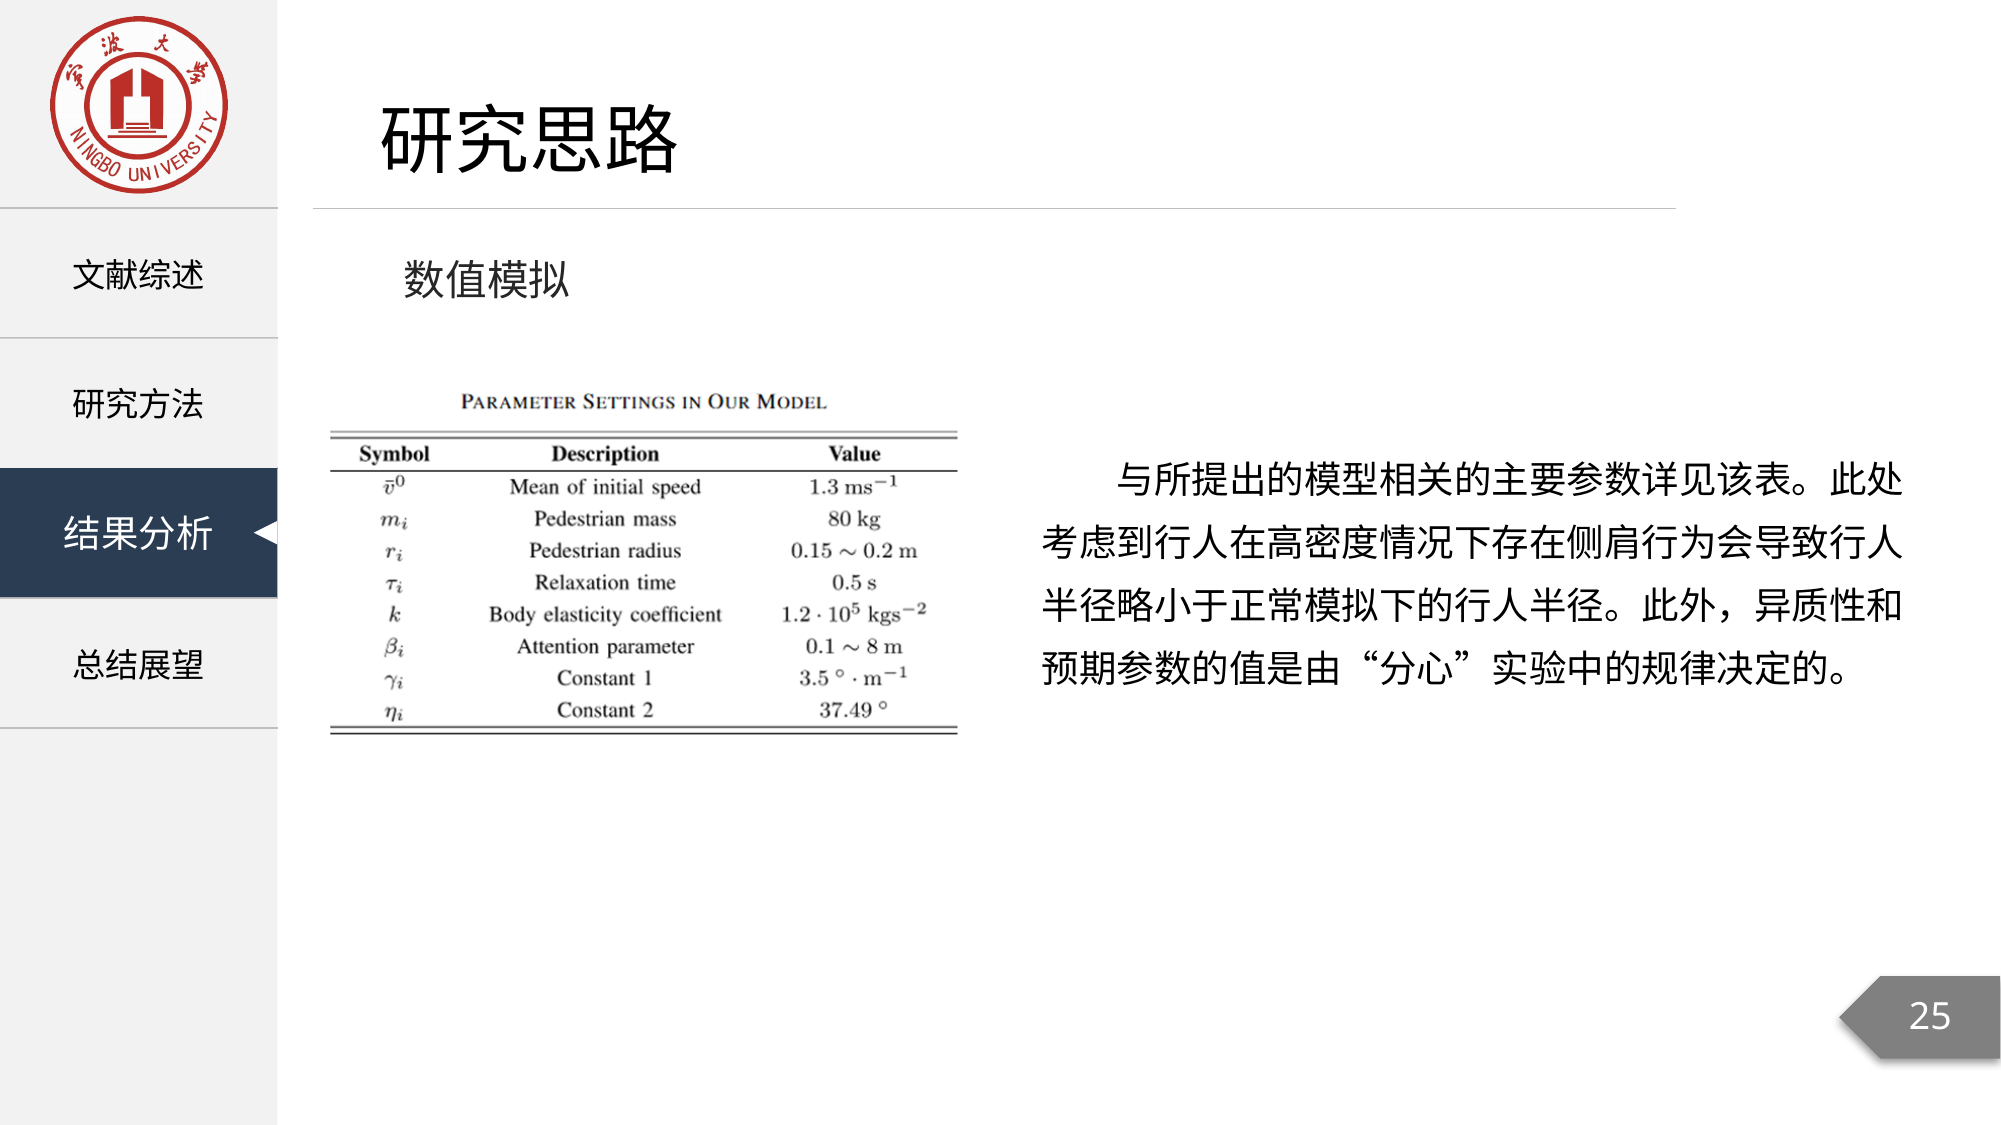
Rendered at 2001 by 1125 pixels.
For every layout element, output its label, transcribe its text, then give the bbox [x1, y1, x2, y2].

text_box 数值模拟 [388, 221, 586, 312]
text_box 与所提出的模型相关的主要参数详见该表。此处考虑到行人在高密度情况下存在侧肩行为会导致行人半径略小于正常模拟下的行人半径。此外，异质性和预期参数的值是由“分心”实验中的规律决定的。 [1026, 431, 1934, 698]
picture [50, 16, 228, 194]
picture [329, 387, 960, 738]
text_box 研究思路 [364, 85, 695, 190]
